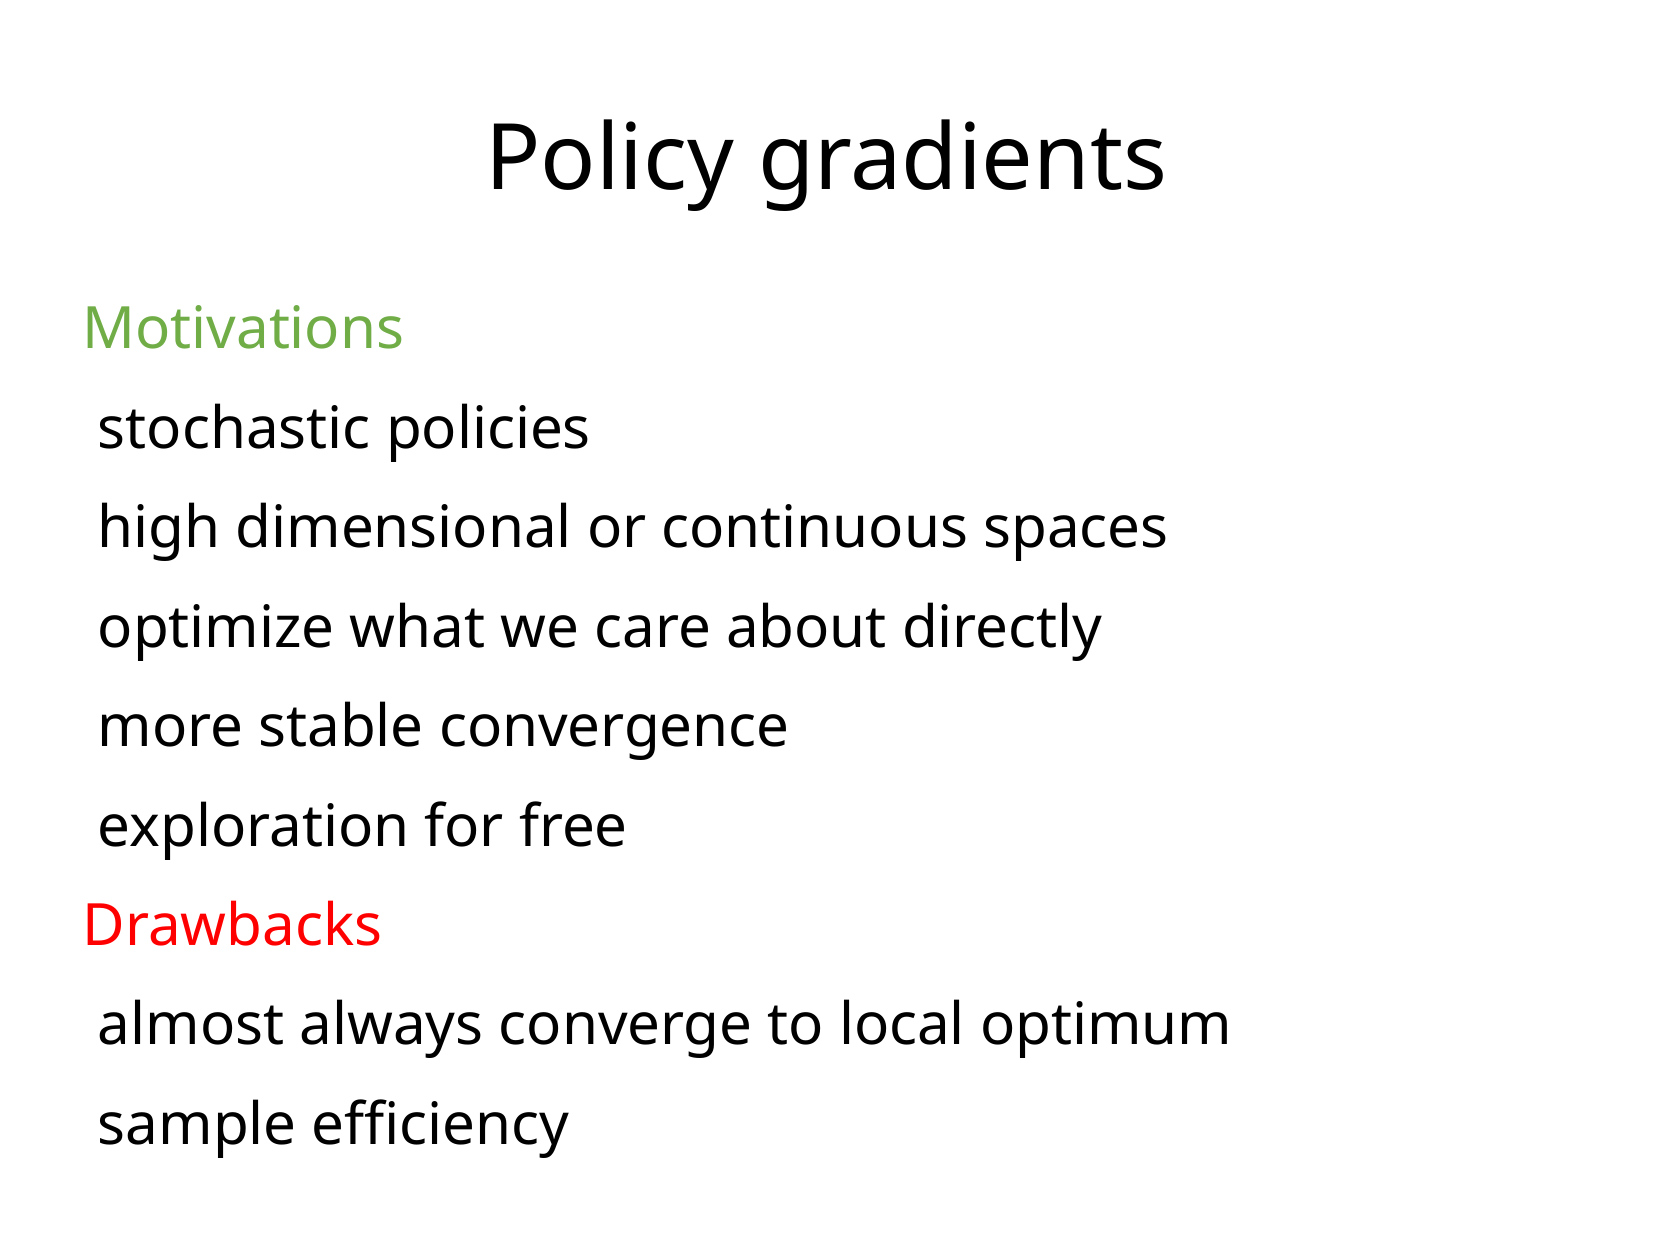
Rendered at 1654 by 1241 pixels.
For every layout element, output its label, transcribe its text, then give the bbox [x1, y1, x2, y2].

list Motivations stochastic policies high dimensional or continuous spaces optimize what we care about directly more stable convergence exploration for free Drawbacks almost always converge to local optimum sample efficiency [82, 290, 1571, 1010]
title Policy gradients [82, 49, 1571, 257]
